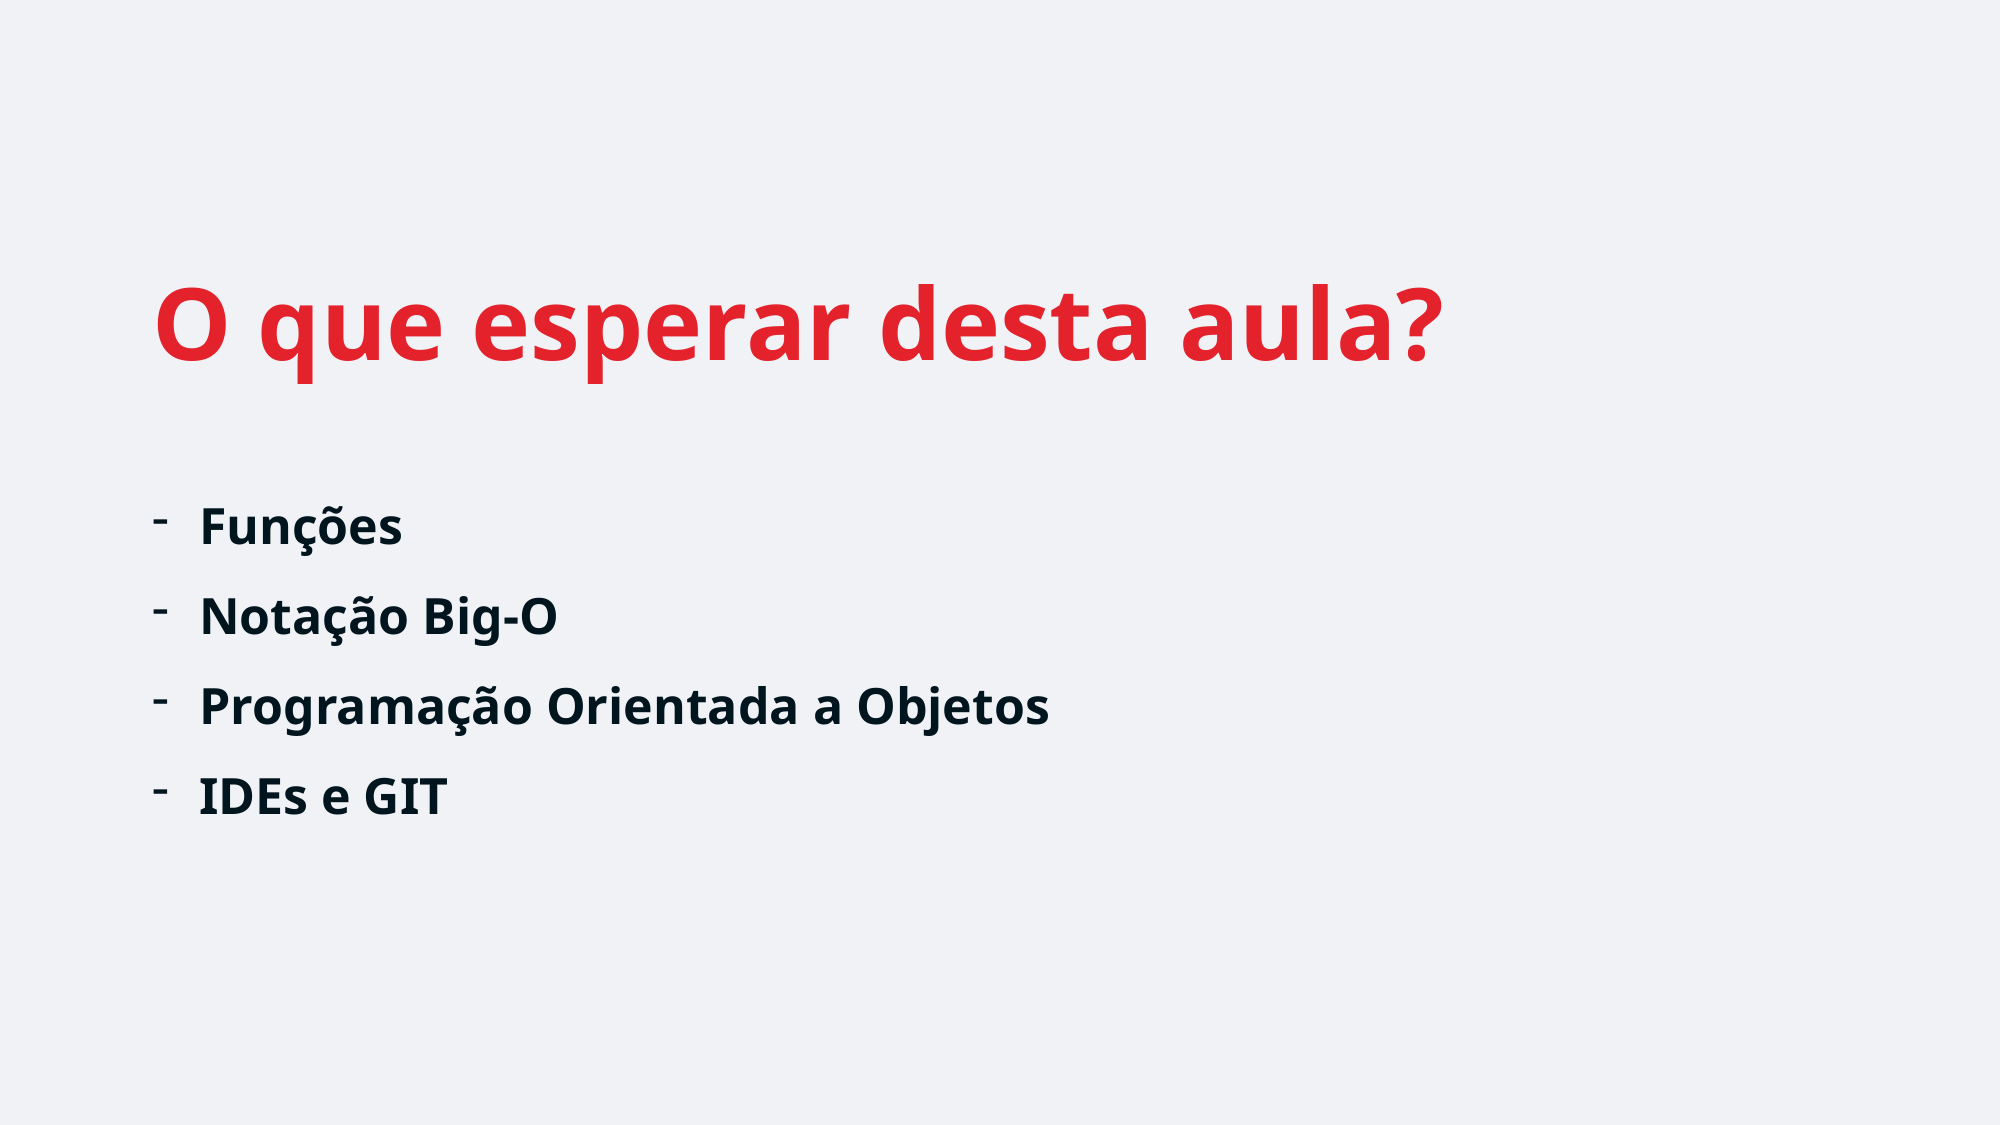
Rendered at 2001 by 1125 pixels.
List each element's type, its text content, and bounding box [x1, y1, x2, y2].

text_box Funções Notação Big-O Programação Orientada a Objetos IDEs e GIT [137, 456, 1703, 832]
title O que esperar desta aula? [137, 215, 1863, 433]
